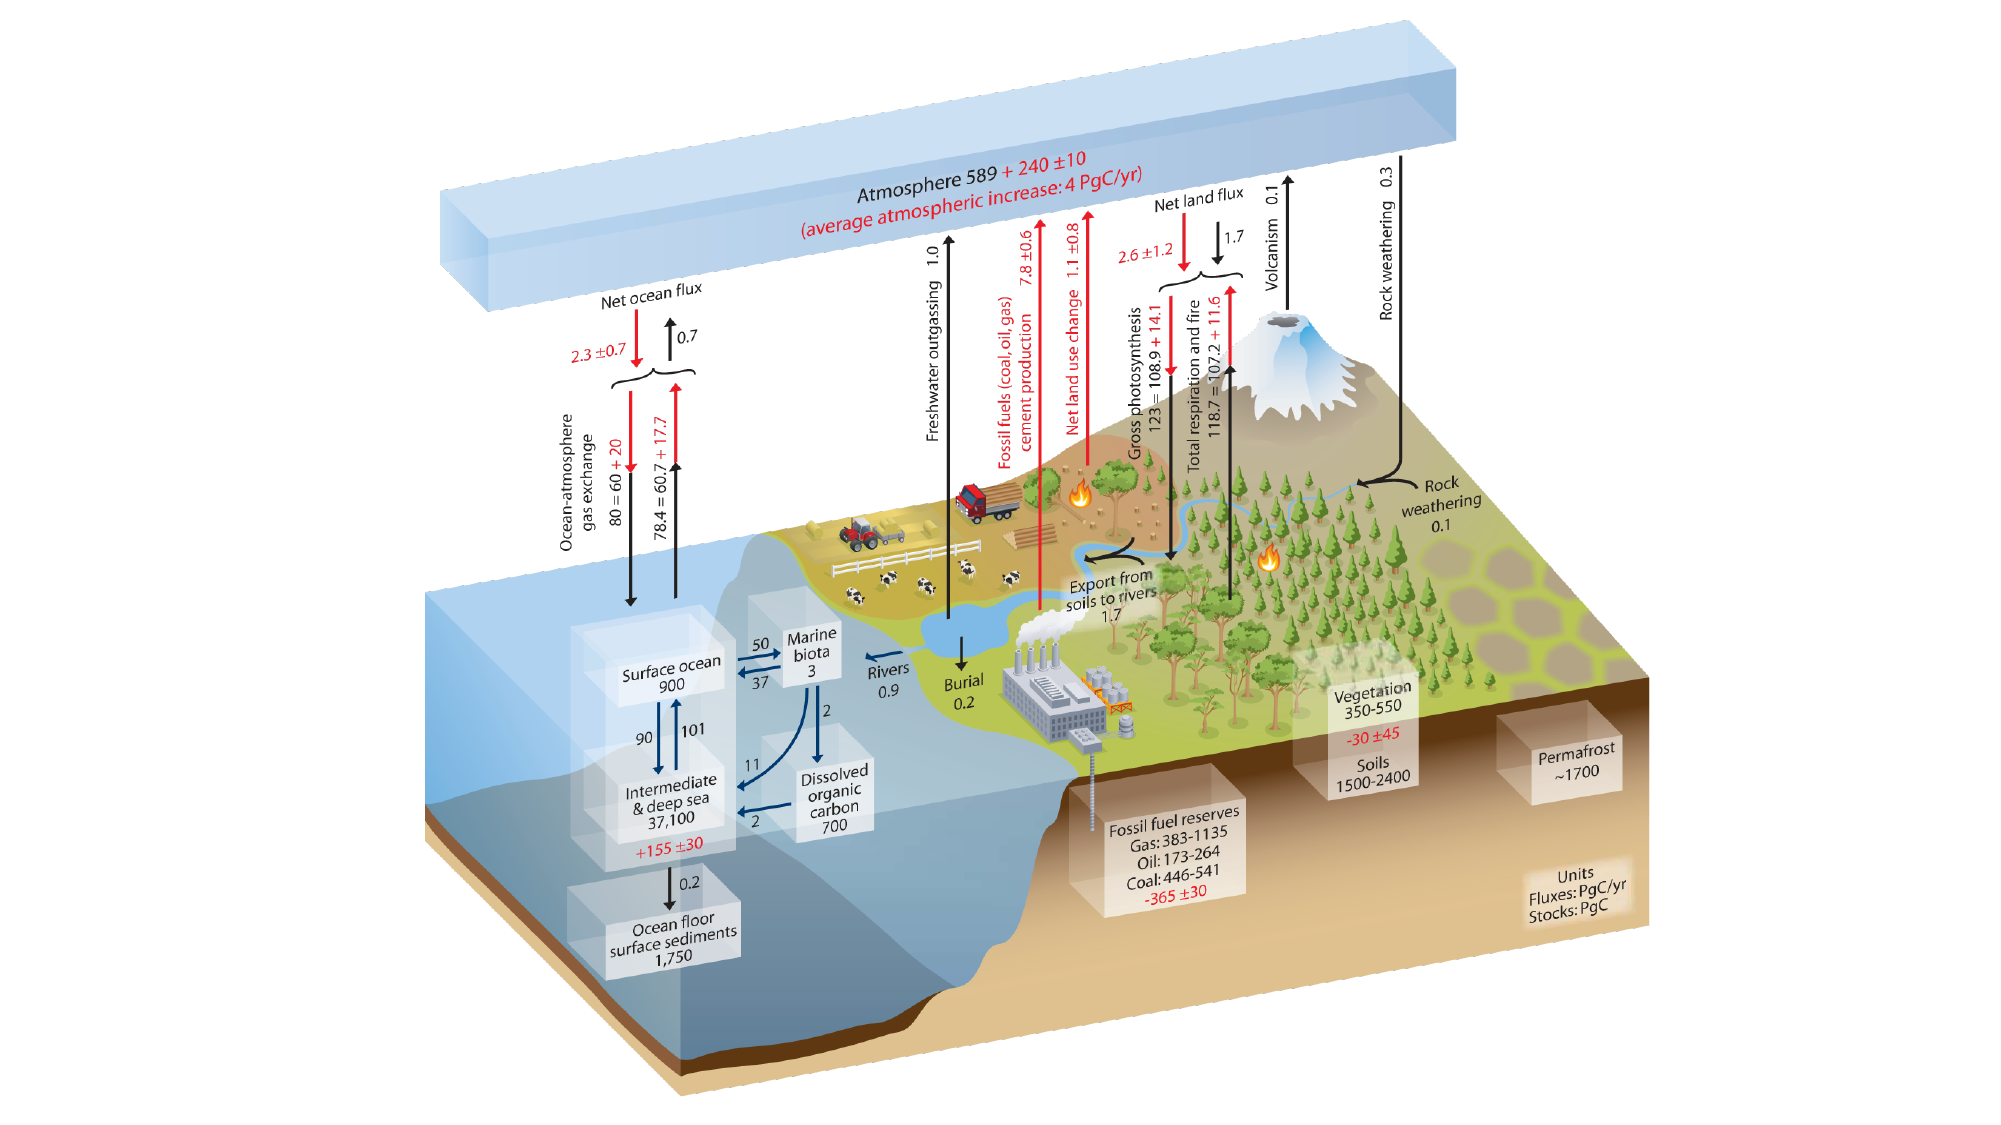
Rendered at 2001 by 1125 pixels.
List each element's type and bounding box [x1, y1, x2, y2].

picture [392, 0, 1711, 1125]
